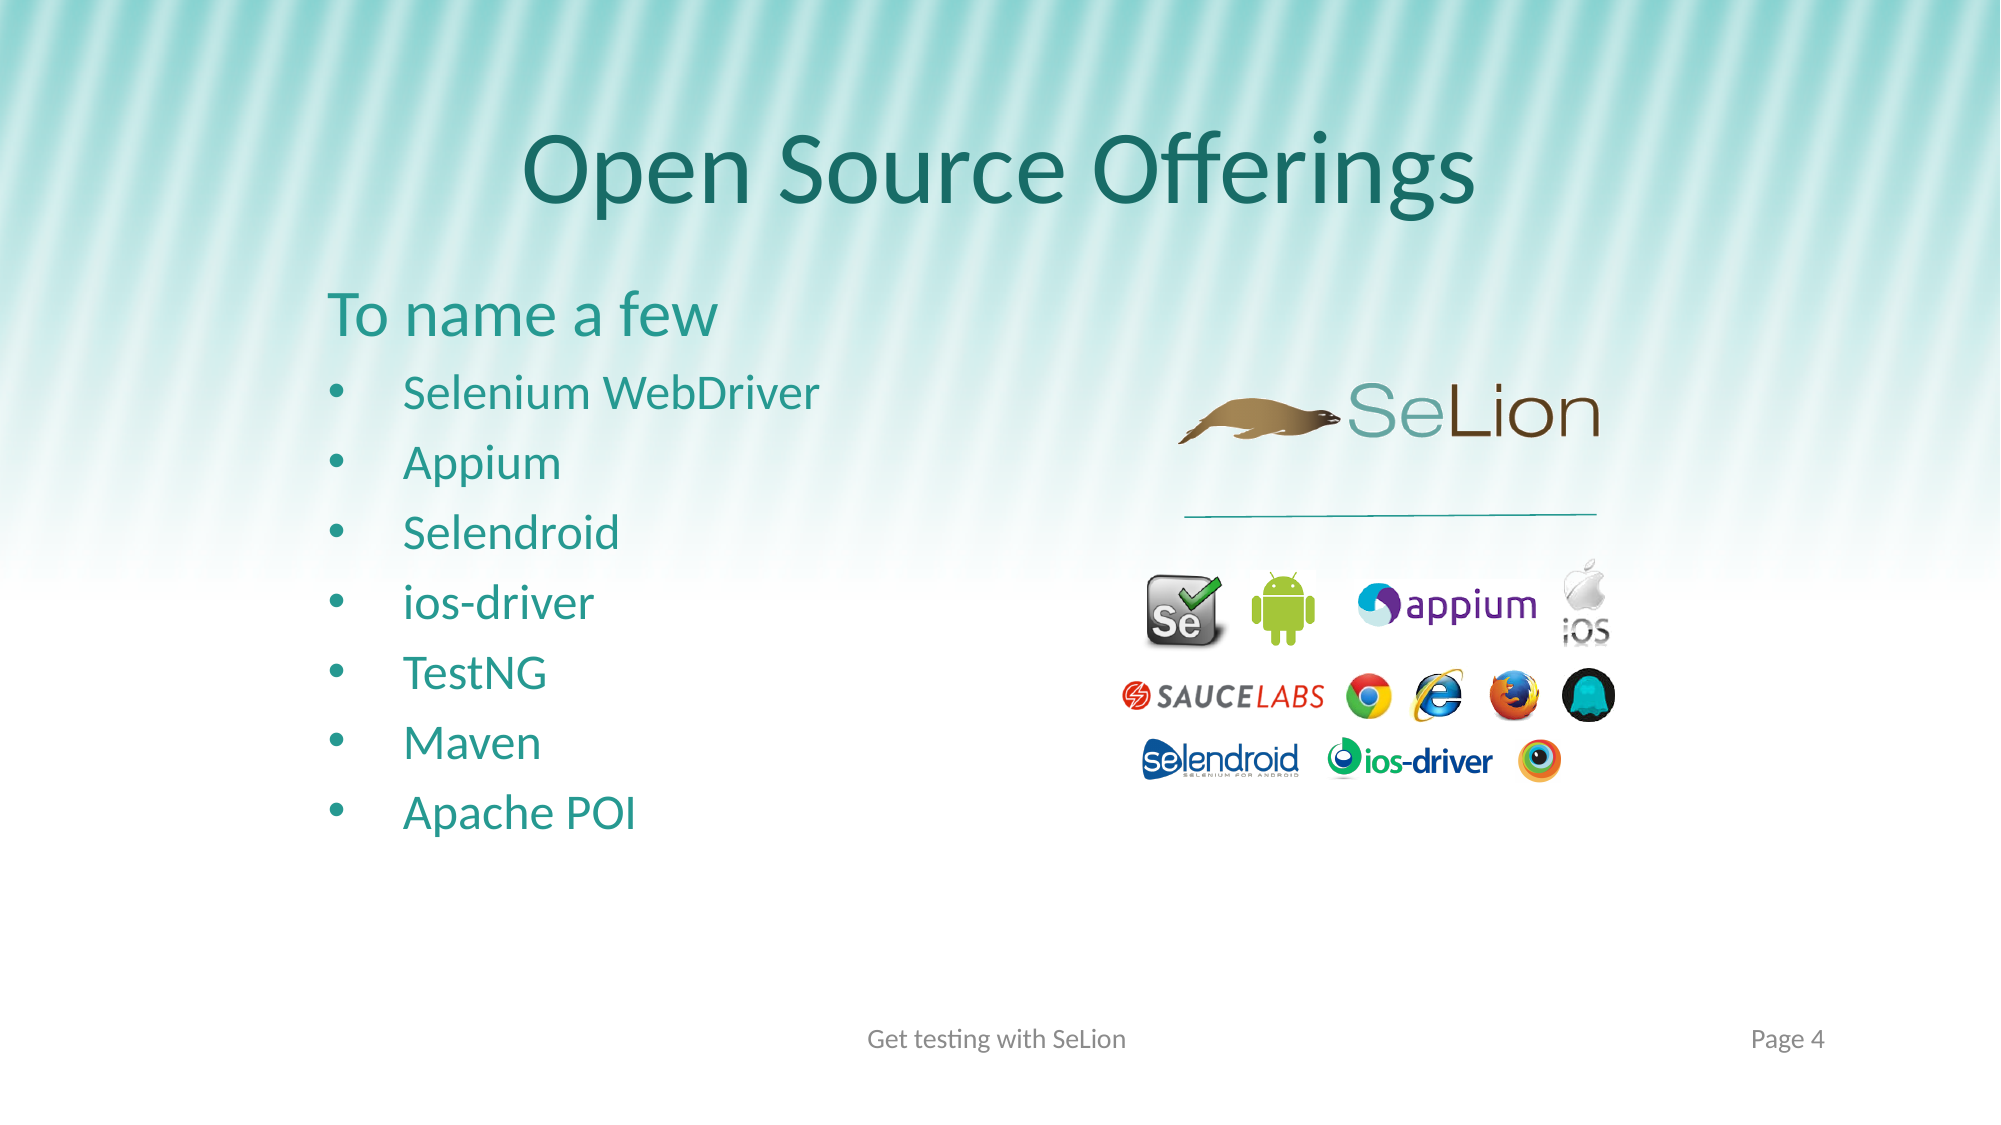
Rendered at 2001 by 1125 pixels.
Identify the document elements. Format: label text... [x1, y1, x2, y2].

list To name a few Selenium WebDriver Appium Selendroid ios-driver TestNG Maven Apache POI [313, 262, 984, 1005]
title Open Source Offerings [99, 90, 1900, 233]
picture [0, 0, 2000, 744]
picture [1515, 739, 1561, 783]
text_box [1110, 369, 1634, 783]
